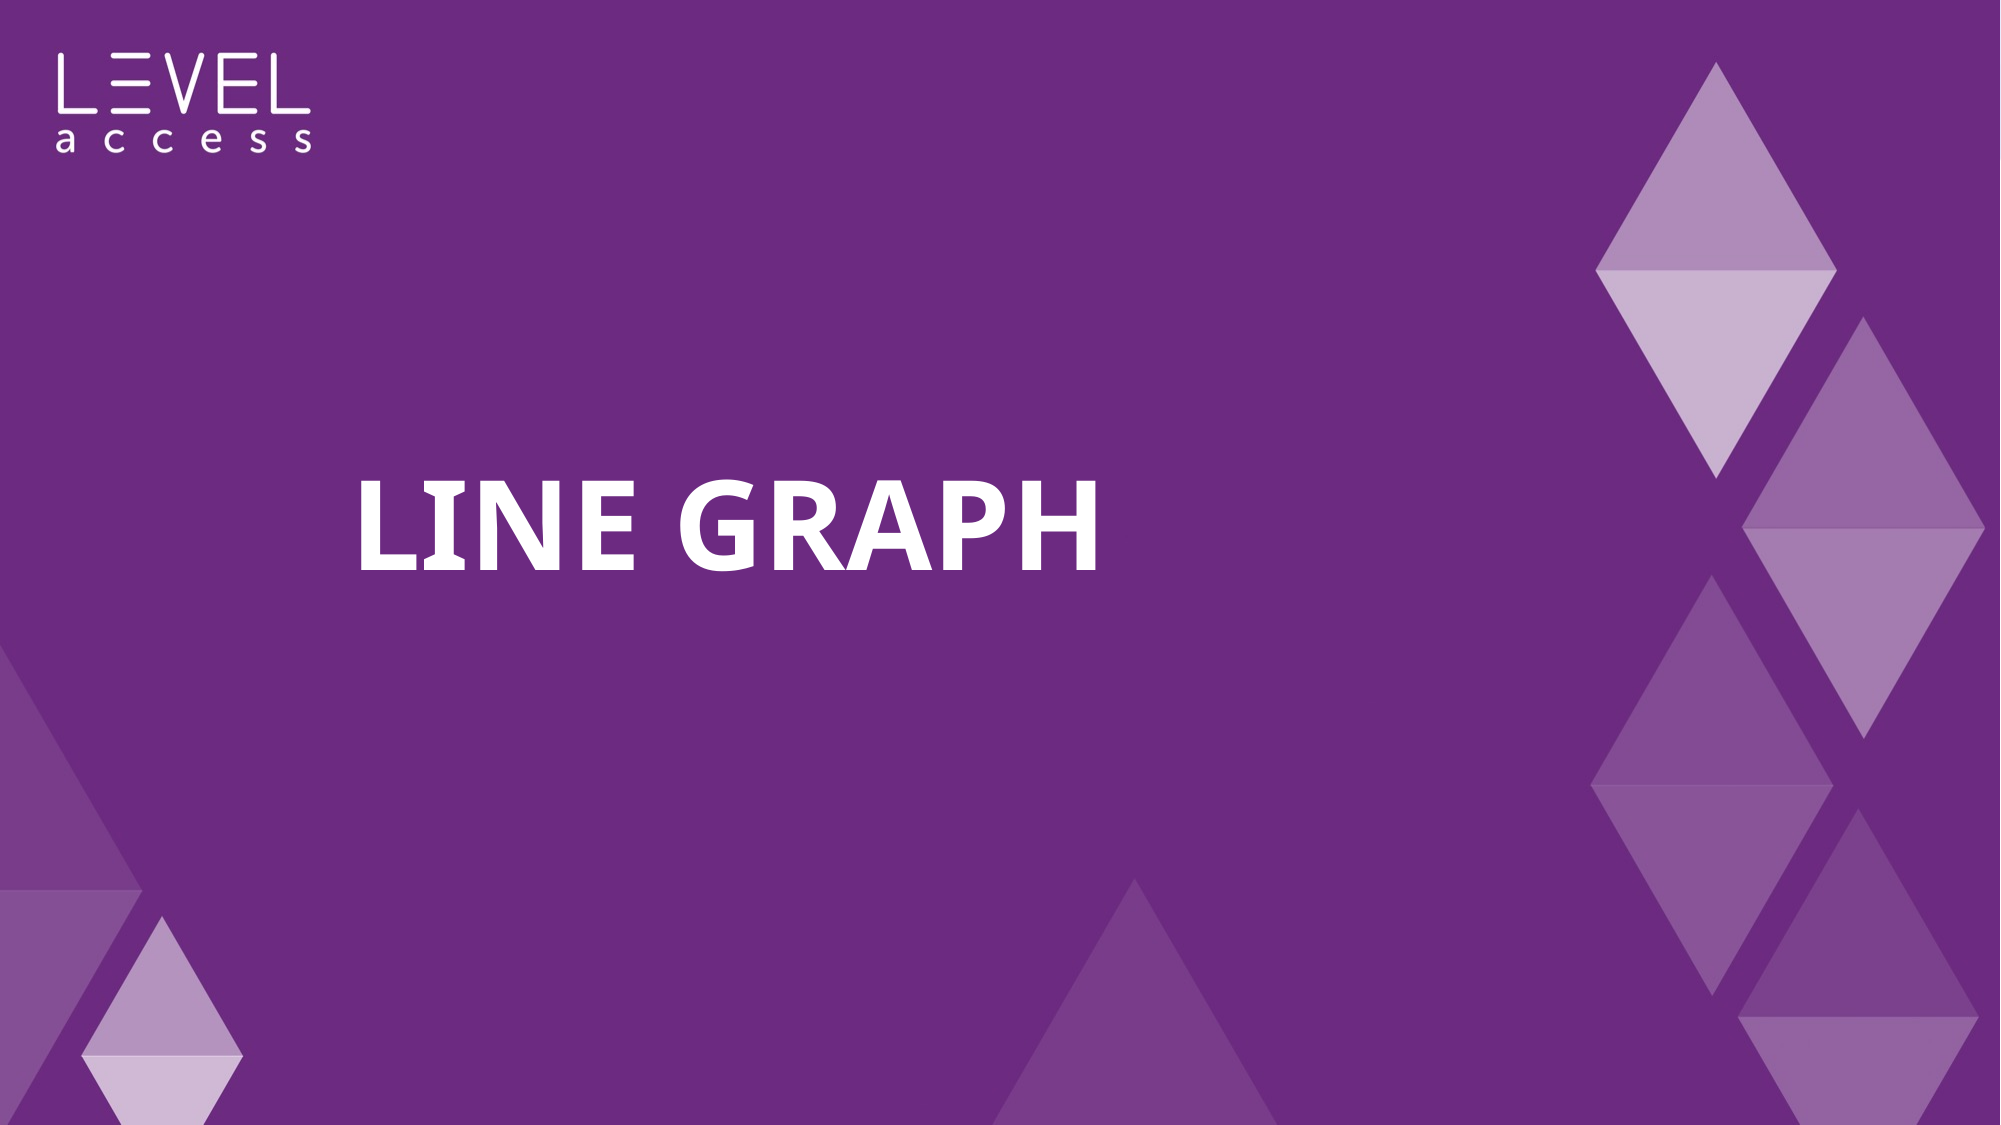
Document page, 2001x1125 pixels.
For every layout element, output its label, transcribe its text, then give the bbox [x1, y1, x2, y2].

title Line Graph [335, 309, 1362, 752]
picture [0, 0, 2001, 1125]
